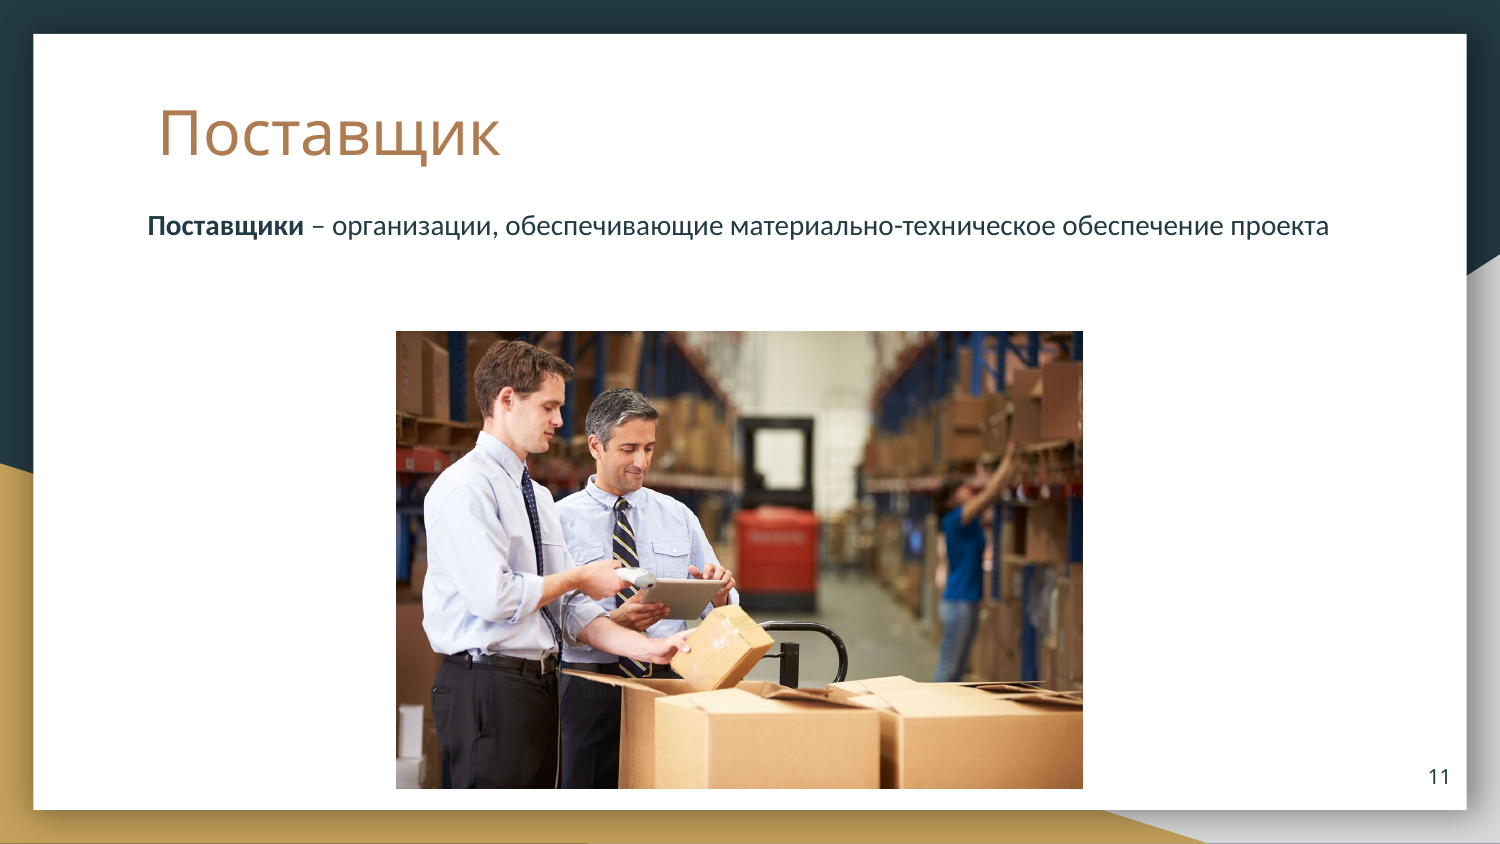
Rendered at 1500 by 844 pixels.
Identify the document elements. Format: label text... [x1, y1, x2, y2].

list Поставщики – организации, обеспечивающие материально-техническое обеспечение проекта [123, 186, 1355, 289]
title Поставщик [142, 78, 1374, 235]
picture [395, 331, 1083, 790]
slide_number ‹#› [1376, 745, 1467, 810]
